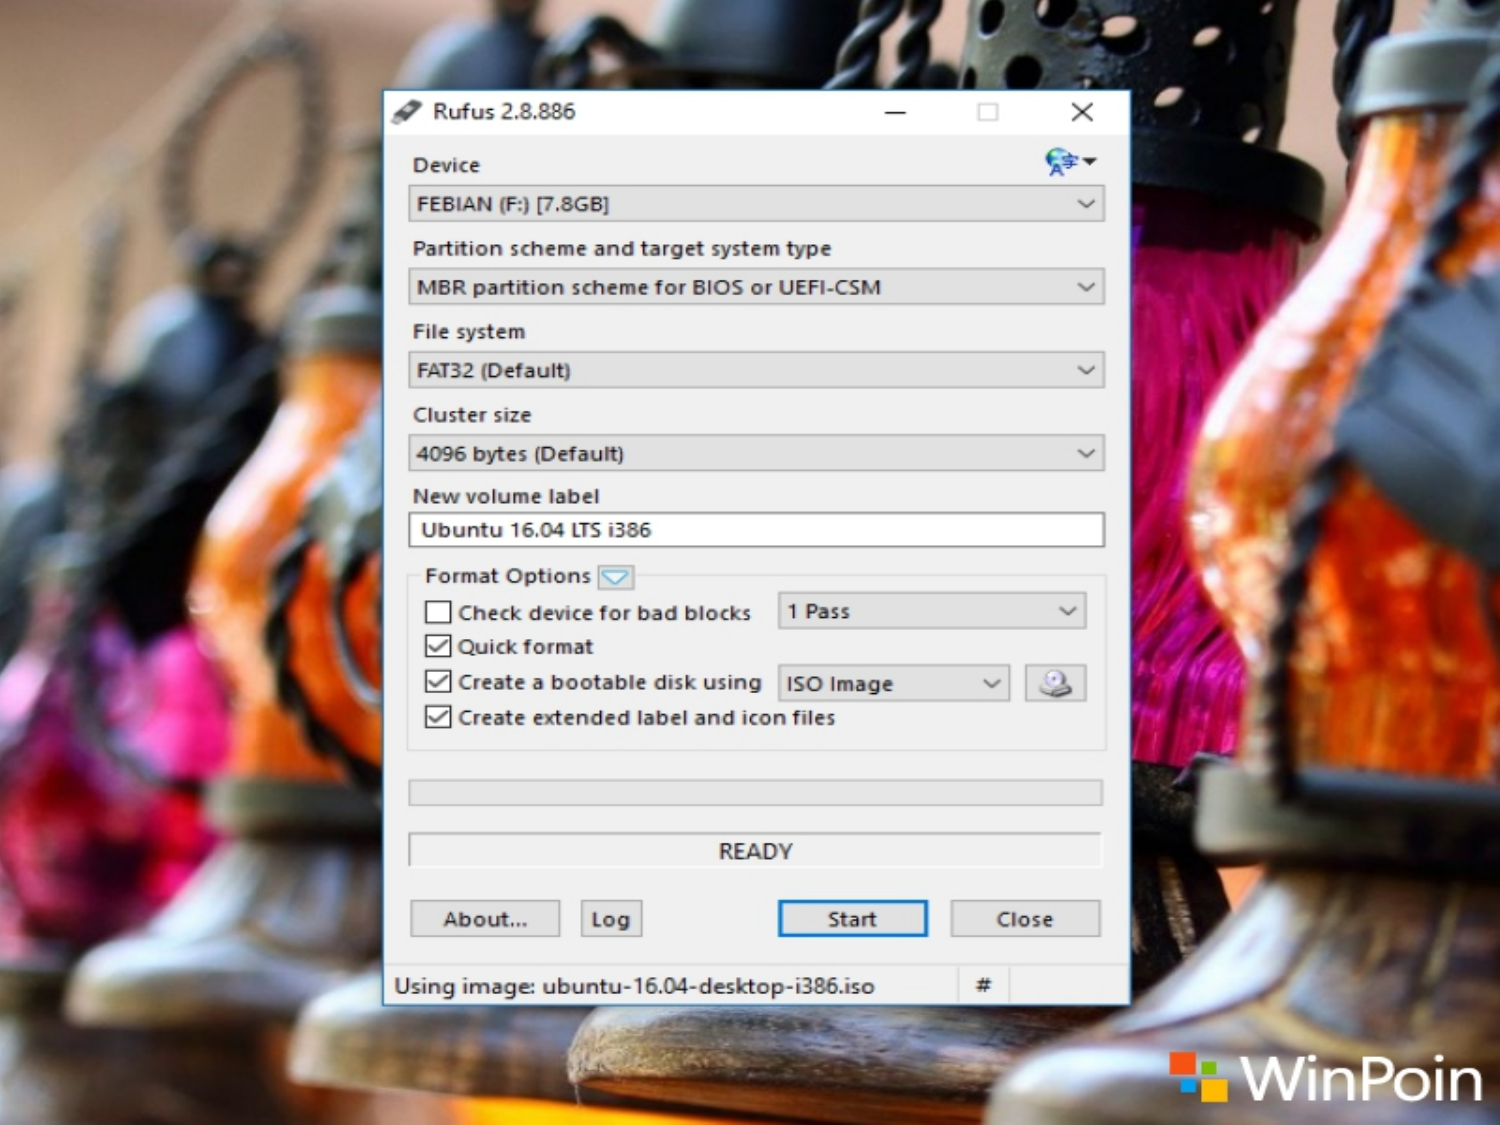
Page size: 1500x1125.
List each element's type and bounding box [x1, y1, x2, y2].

list [0, 0, 1500, 1125]
